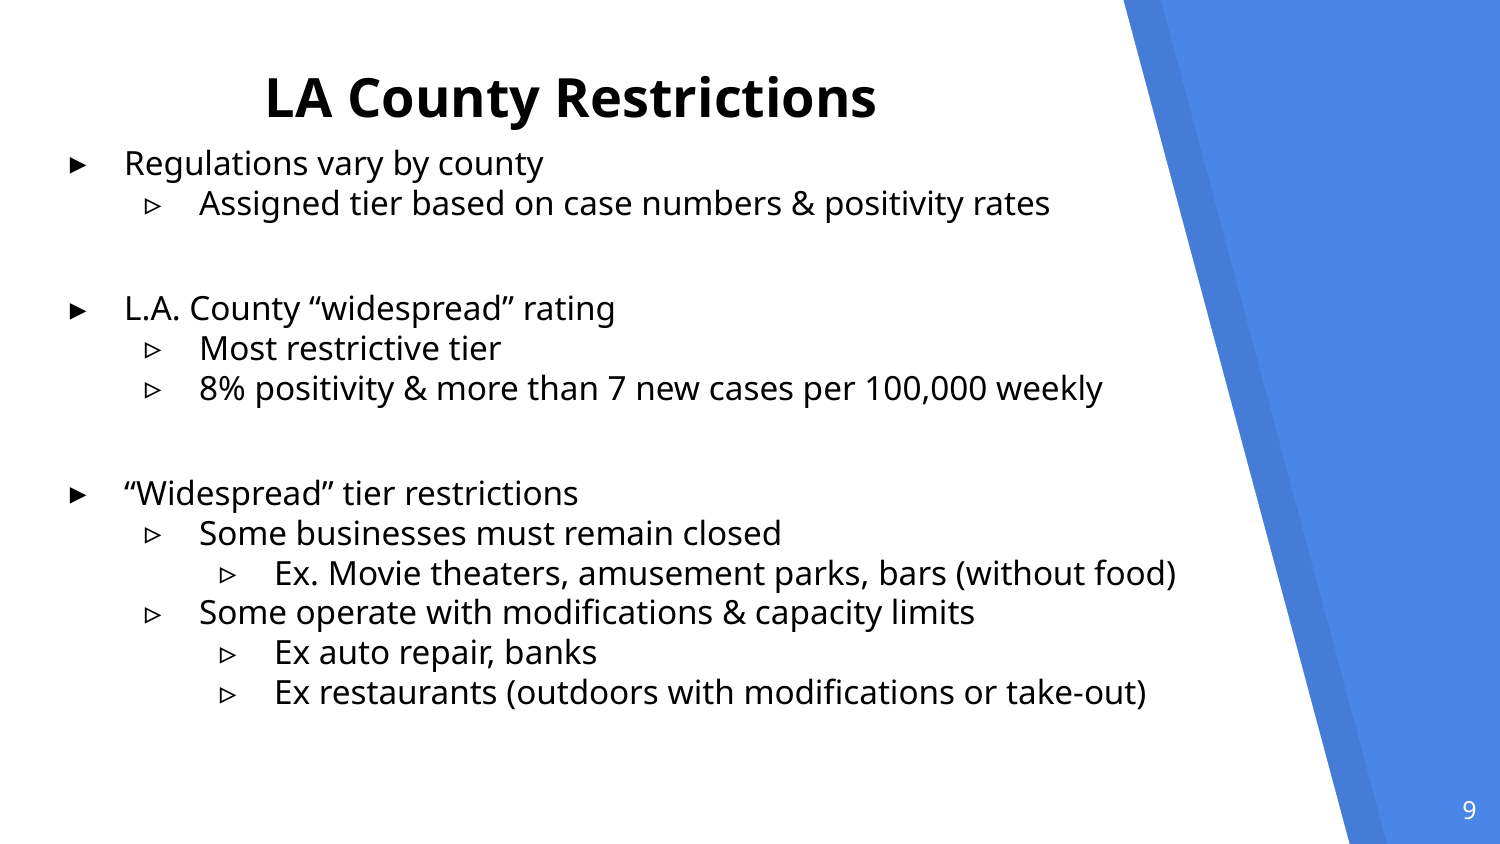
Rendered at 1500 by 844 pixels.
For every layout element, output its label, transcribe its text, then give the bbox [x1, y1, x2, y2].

list Regulations vary by county Assigned tier based on case numbers & positivity rates L.A. County “widespread” rating Most restrictive tier 8% positivity & more than 7 new cases per 100,000 weekly “Widespread” tier restrictions Some businesses must remain closed Ex. Movie theaters, amusement parks, bars (without food) Some operate with modifications & capacity limits Ex auto repair, banks Ex restaurants (outdoors with modifications or take-out) [34, 127, 1275, 828]
slide_number 9 [1401, 779, 1492, 844]
subtitle LA County Restrictions [44, 48, 1114, 127]
